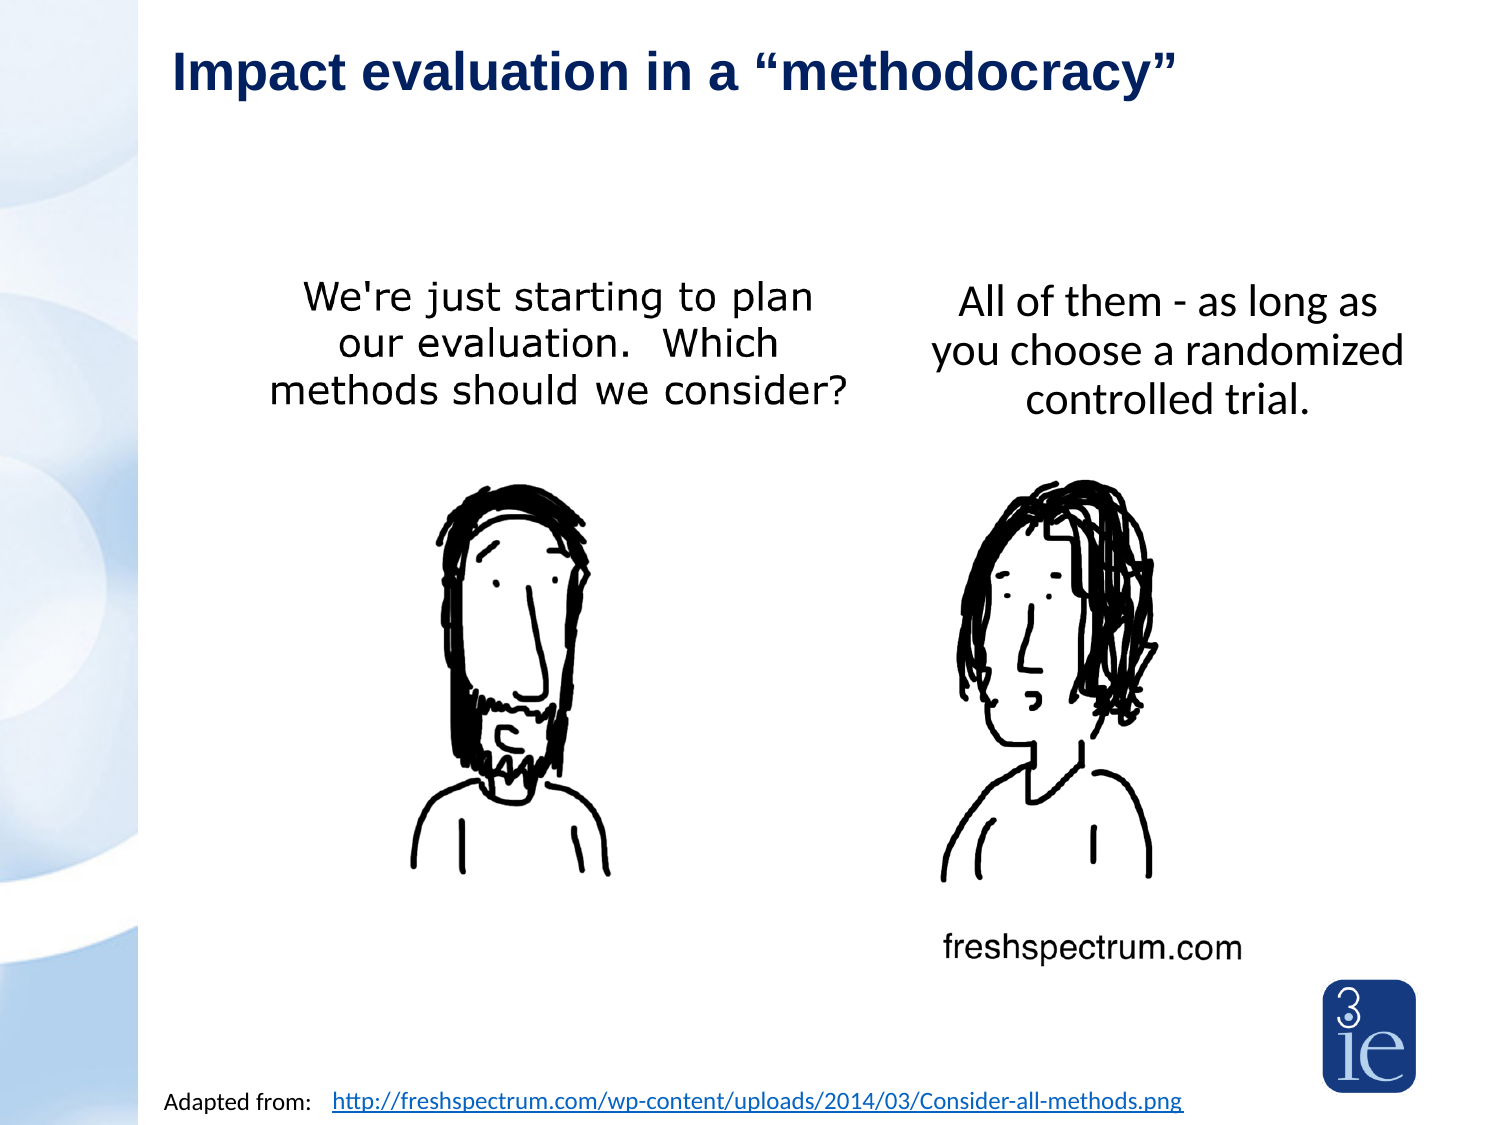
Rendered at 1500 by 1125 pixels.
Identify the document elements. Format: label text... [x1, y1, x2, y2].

title Impact evaluation in a “methodocracy” [157, 36, 1482, 153]
picture [1320, 977, 1418, 1077]
text_box http://freshspectrum.com/wp-content/uploads/2014/03/Consider-all-methods.png [317, 1077, 1429, 1123]
picture [238, 228, 1262, 997]
picture [0, 0, 138, 1125]
text_box All of them - as long as you choose a randomized controlled trial. [1262, 269, 1429, 433]
text_box Adapted from: [148, 1081, 328, 1124]
